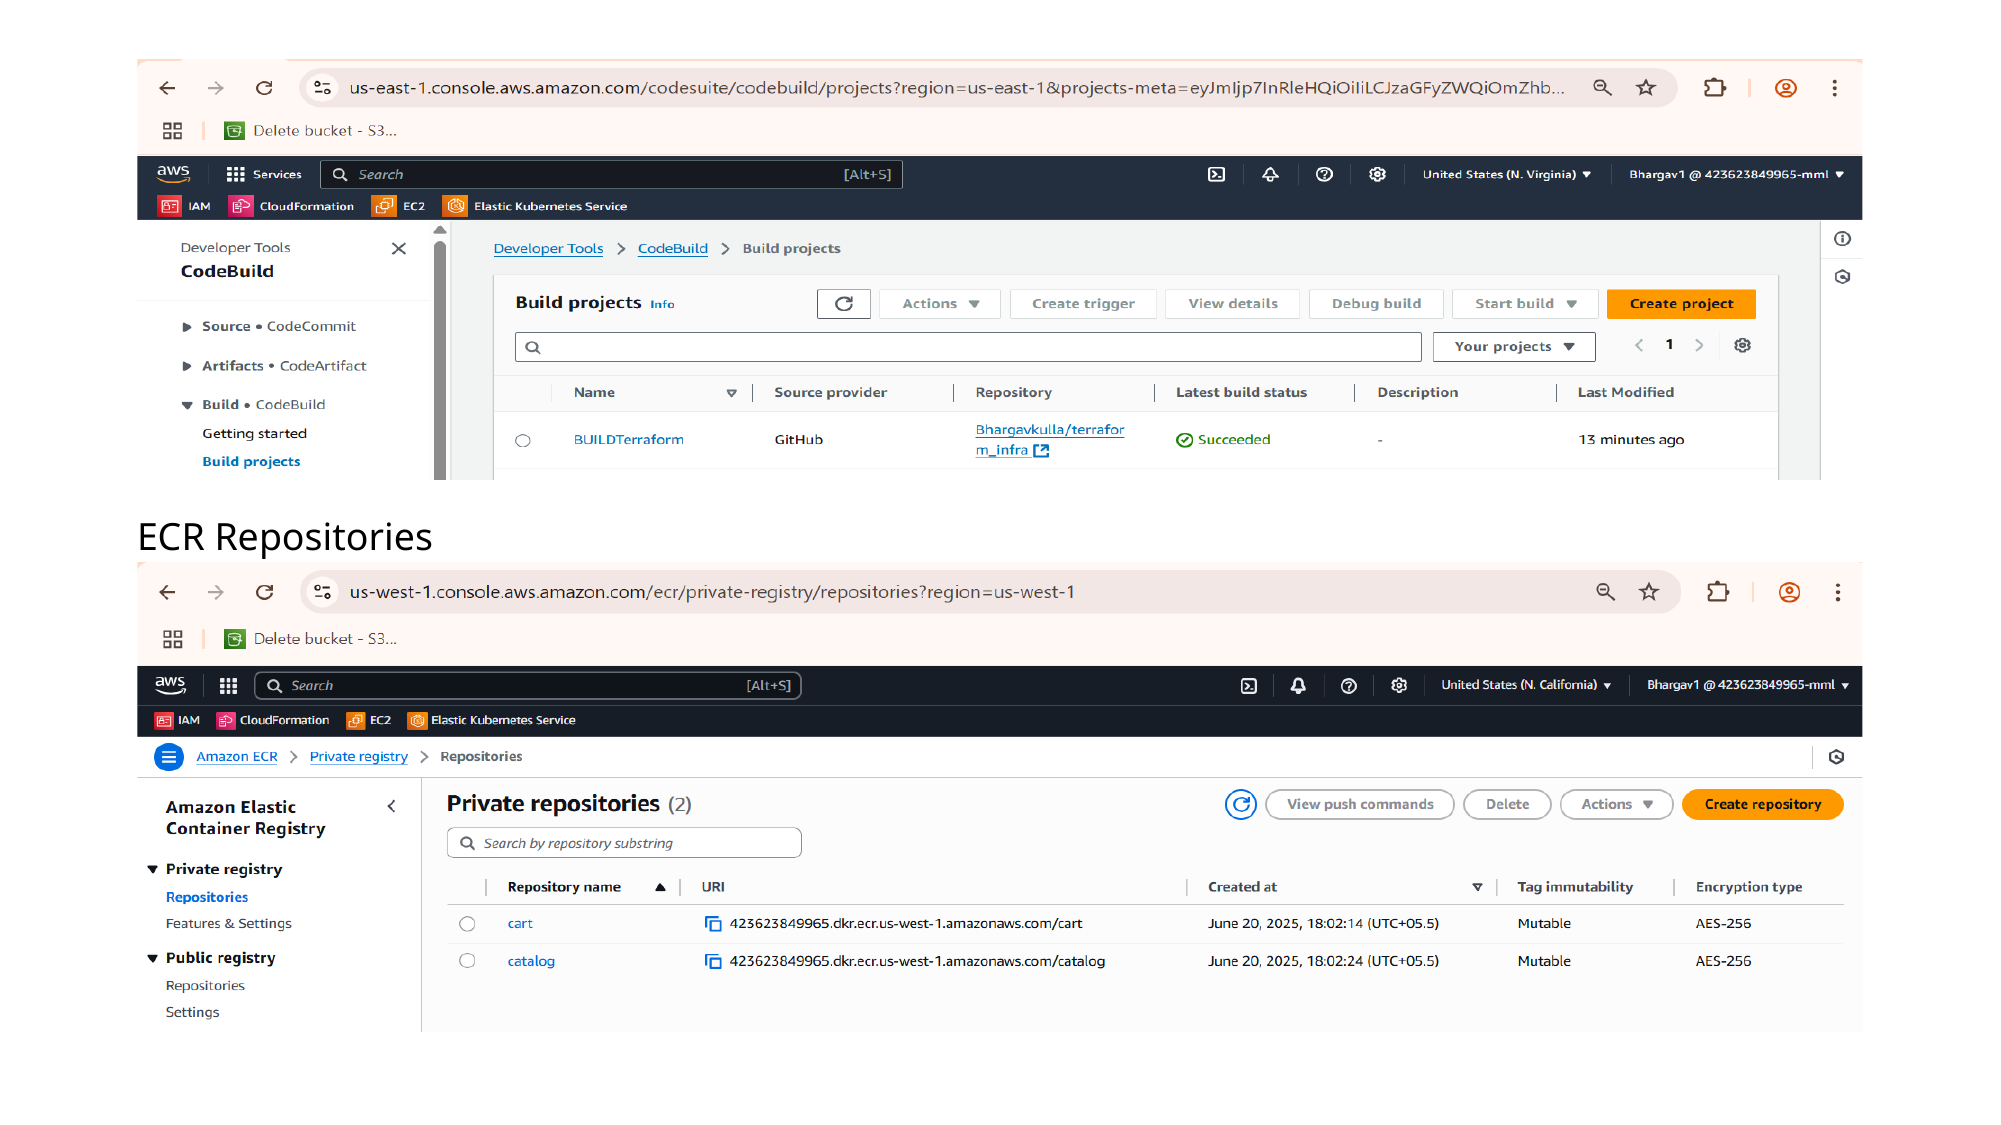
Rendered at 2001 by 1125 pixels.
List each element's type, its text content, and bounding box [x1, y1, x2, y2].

picture [136, 561, 1863, 1033]
list ESEg [137, 481, 1863, 561]
text_box ECR Repositories [122, 502, 1123, 565]
picture [136, 59, 1863, 481]
